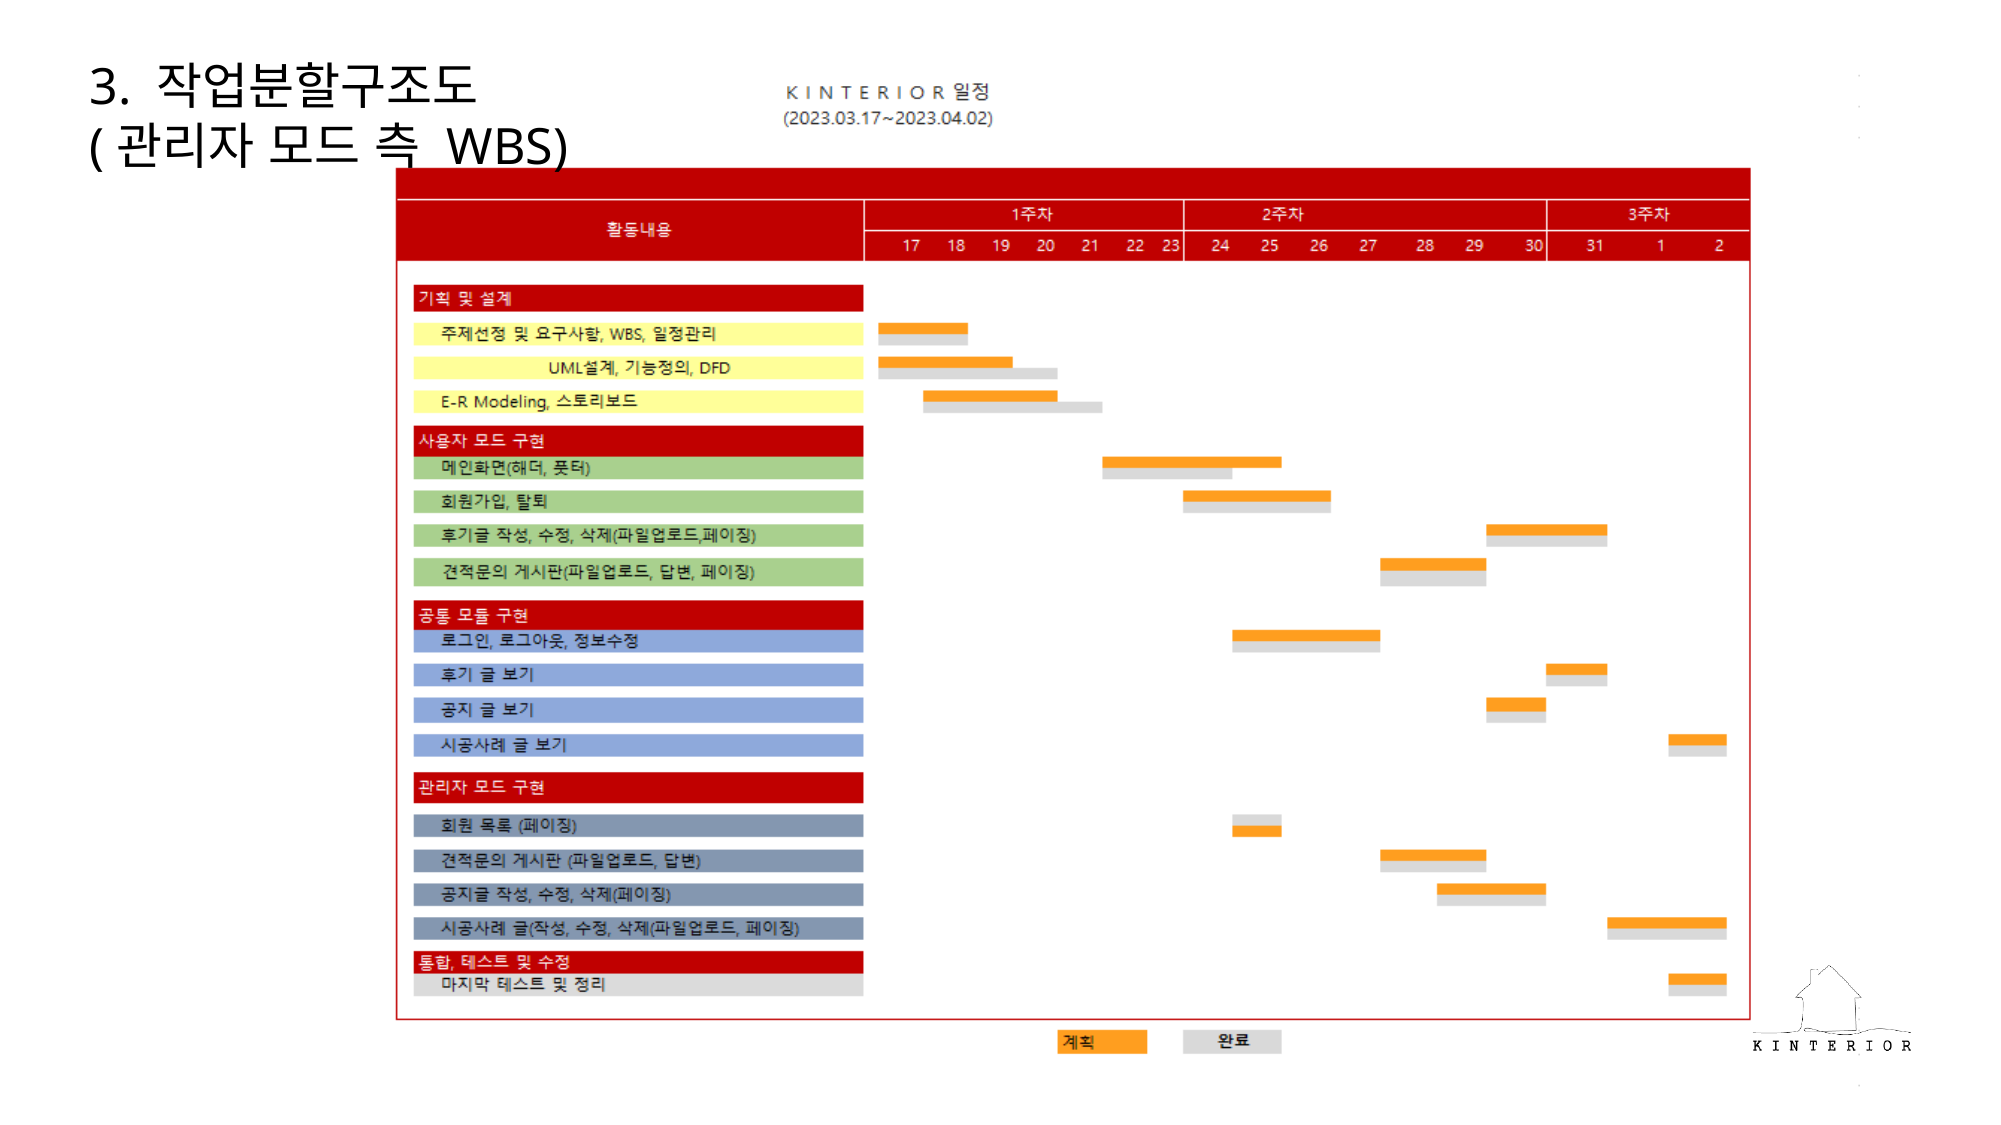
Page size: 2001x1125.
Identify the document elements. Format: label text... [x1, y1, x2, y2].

picture [308, 47, 1923, 1109]
text_box 3. 작업분할구조도 (관리자 모드 측 WBS) [75, 47, 308, 183]
